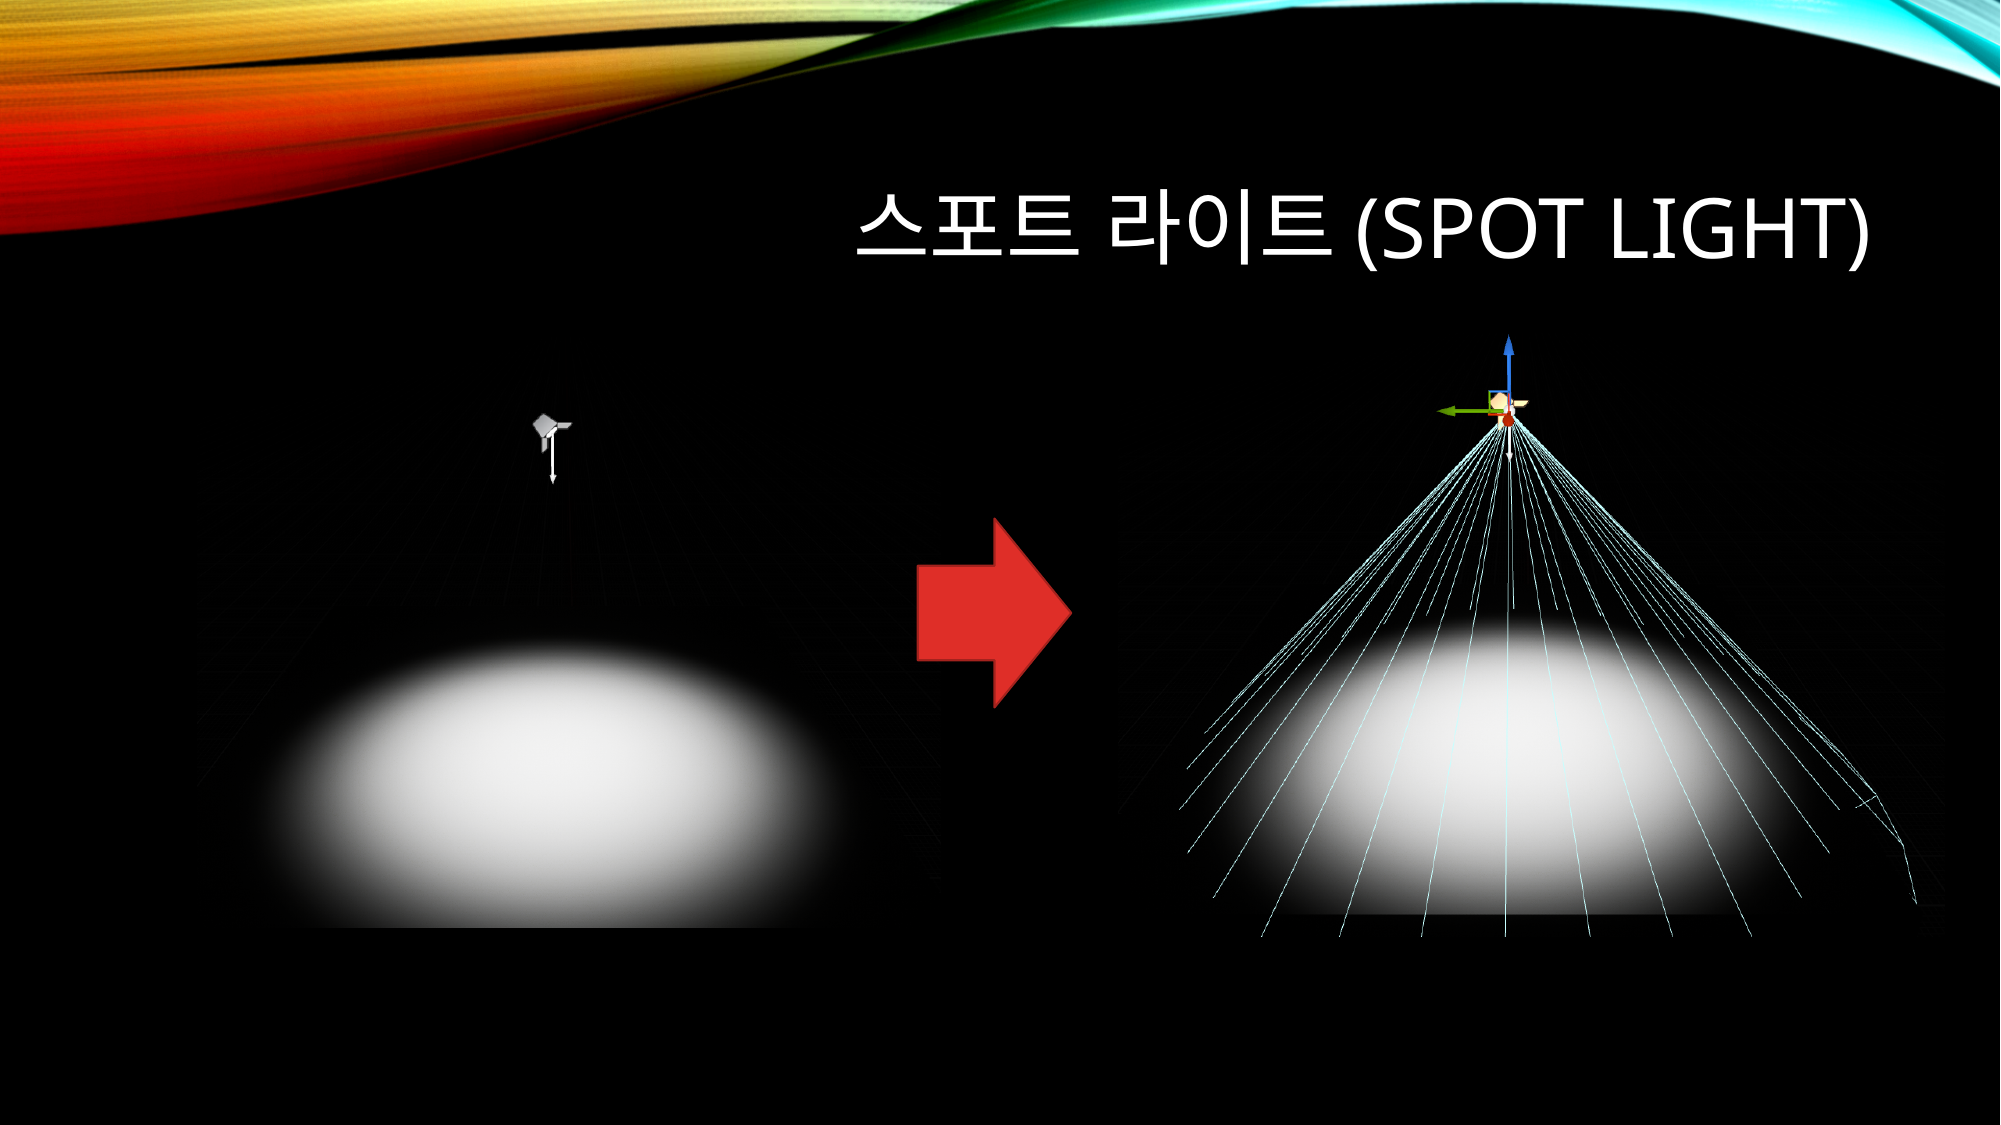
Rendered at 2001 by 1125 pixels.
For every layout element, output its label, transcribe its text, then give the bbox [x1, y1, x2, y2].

picture [1117, 333, 1946, 938]
picture [196, 331, 942, 928]
picture [0, 0, 2000, 237]
text_box [942, 517, 1073, 709]
title 스포트 라이트(Spot Light) [474, 125, 1888, 338]
